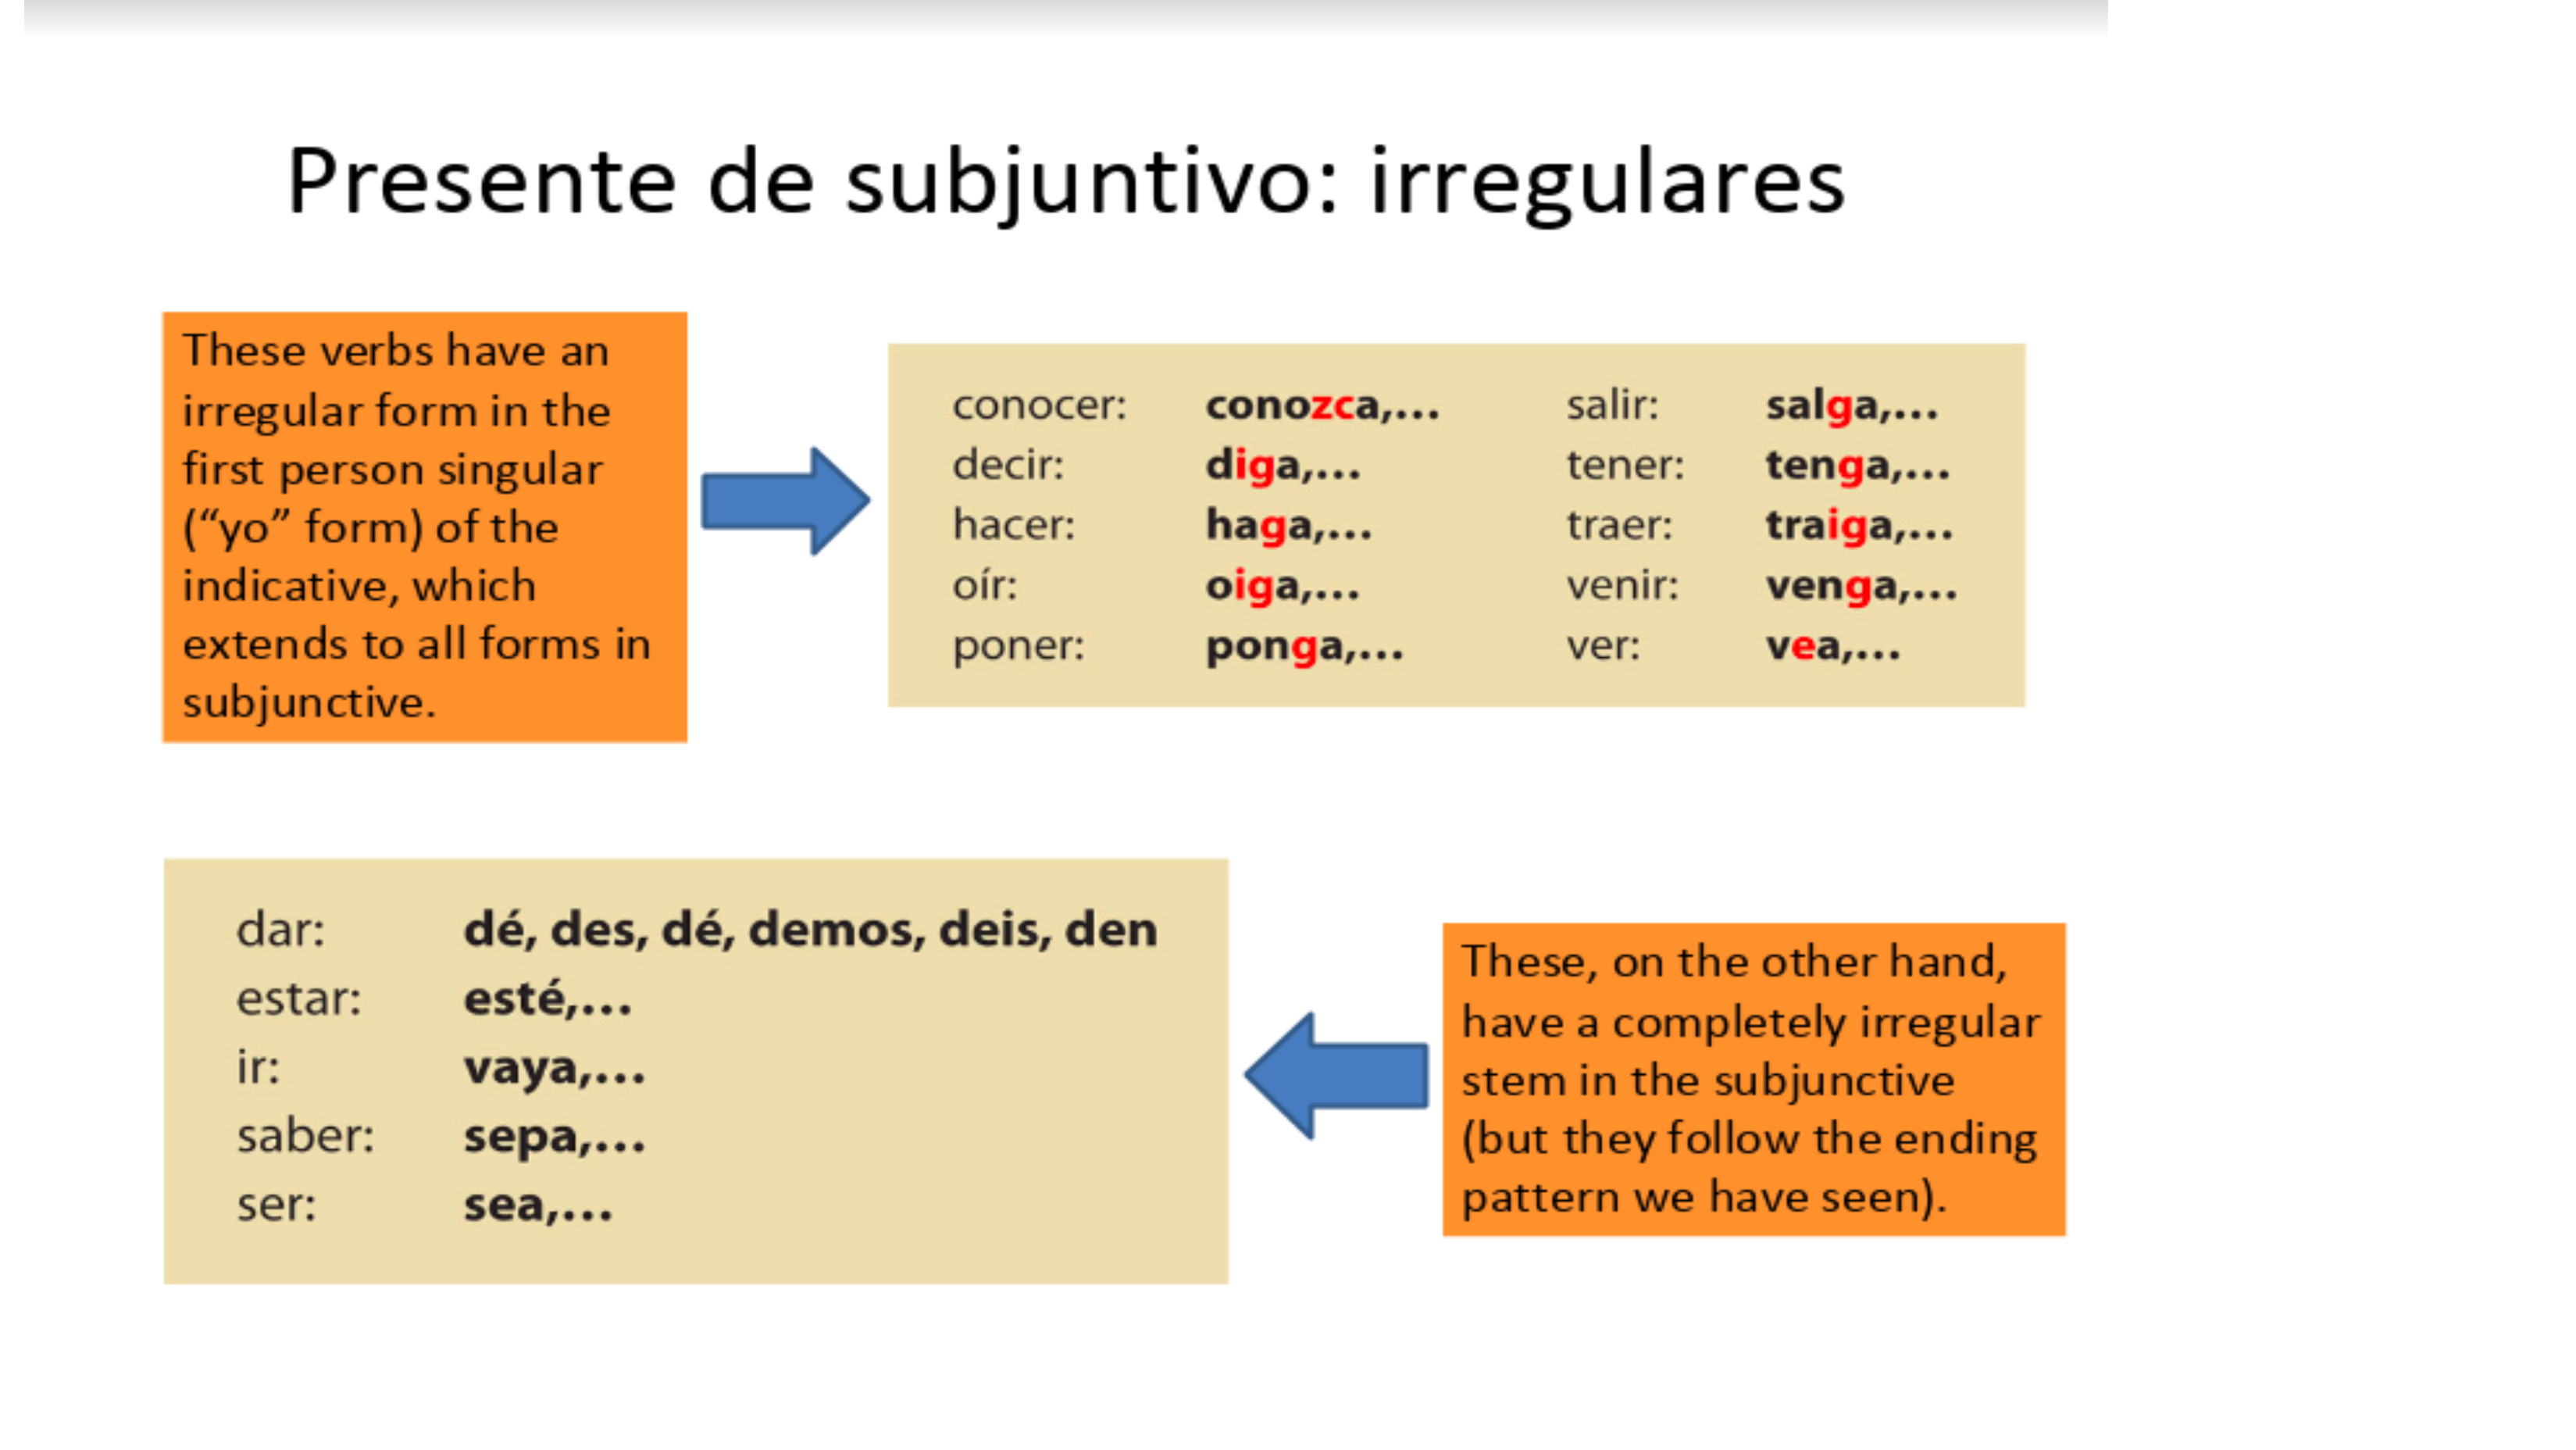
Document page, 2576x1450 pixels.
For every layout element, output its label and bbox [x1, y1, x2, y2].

picture [24, 0, 2109, 1450]
